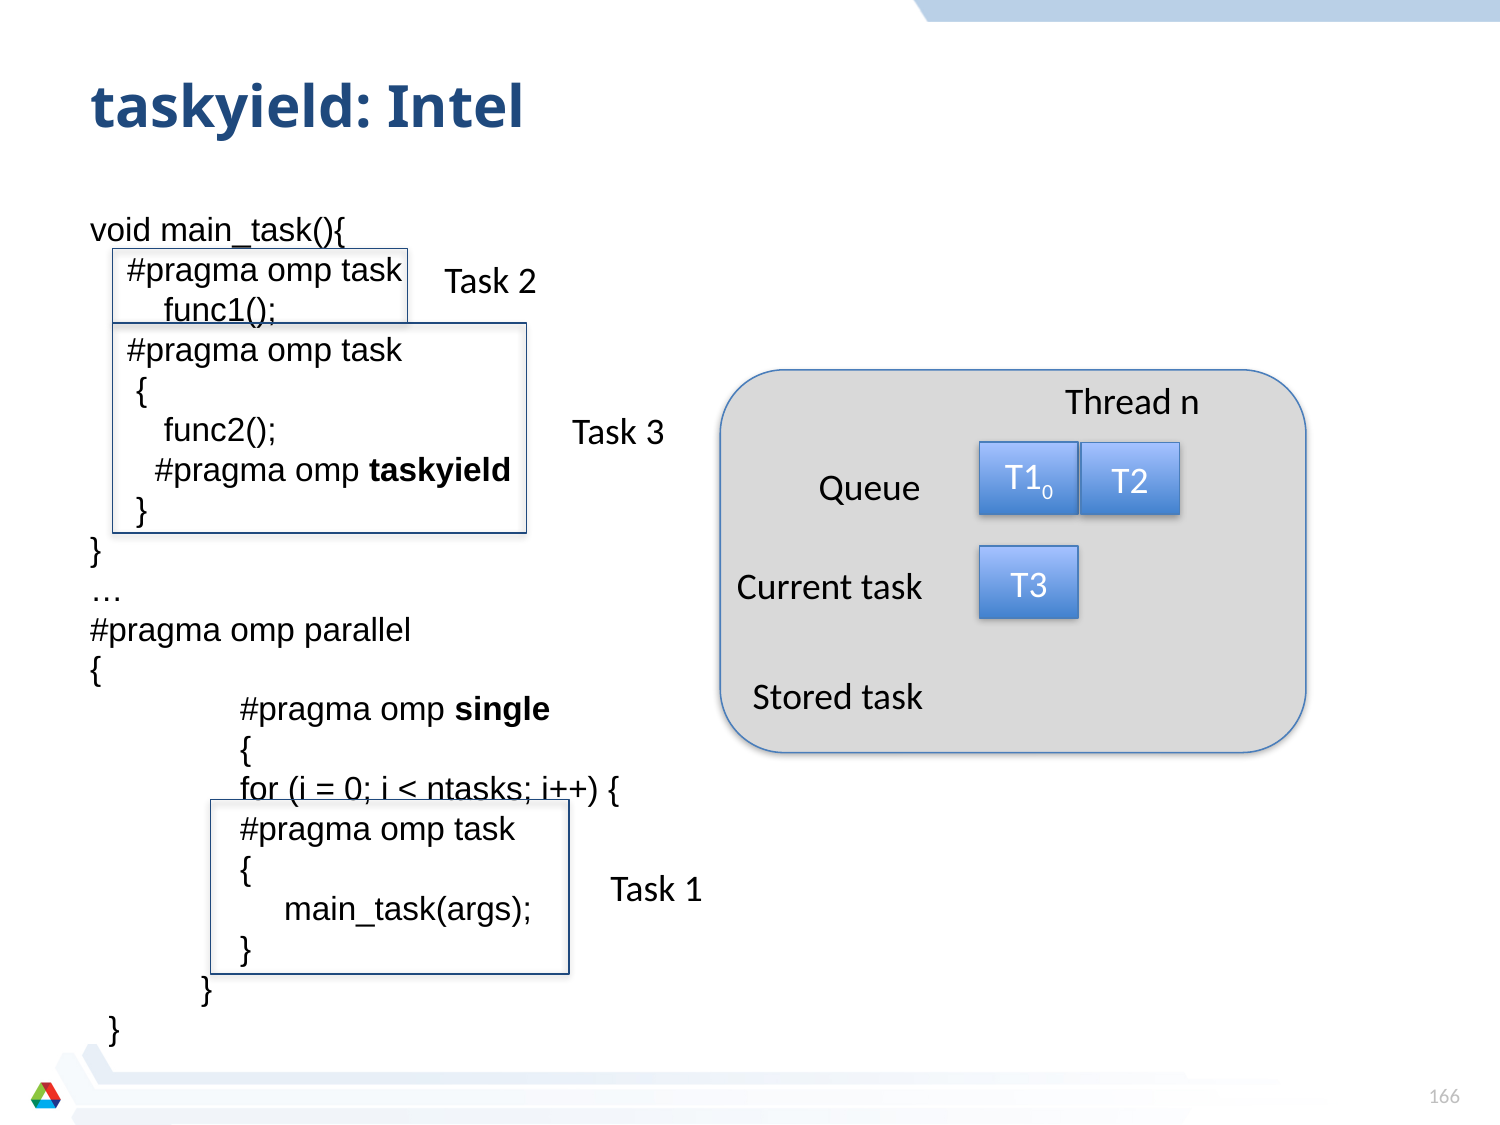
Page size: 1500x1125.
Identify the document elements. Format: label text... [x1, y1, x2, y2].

text_box [112, 248, 408, 323]
text_box Task 2 [429, 248, 552, 309]
text_box [210, 799, 569, 975]
text_box [720, 369, 1306, 753]
text_box Thread n [1050, 369, 1216, 430]
text_box T3 [979, 546, 1079, 618]
slide_number 166 [1125, 1065, 1475, 1125]
text_box T10 [979, 442, 1079, 514]
list void main_task(){ #pragma omp task func1(); #pragma omp task { func2(); #pragma omp taskyield } } … #pragma omp parallel { #pragma omp single { for (i = 0; i < ntasks; i++) { #pragma omp task { main_task(args); } } } [75, 200, 738, 1005]
picture [0, 1039, 1500, 1125]
text_box Queue [803, 455, 936, 516]
text_box Task 3 [557, 400, 680, 460]
text_box Task 1 [595, 856, 718, 917]
text_box [112, 322, 527, 534]
picture [0, 0, 1500, 22]
text_box Current task [722, 554, 938, 614]
text_box Stored task [737, 664, 939, 725]
title taskyield: Intel [75, 45, 1425, 163]
text_box T2 [1080, 442, 1180, 515]
